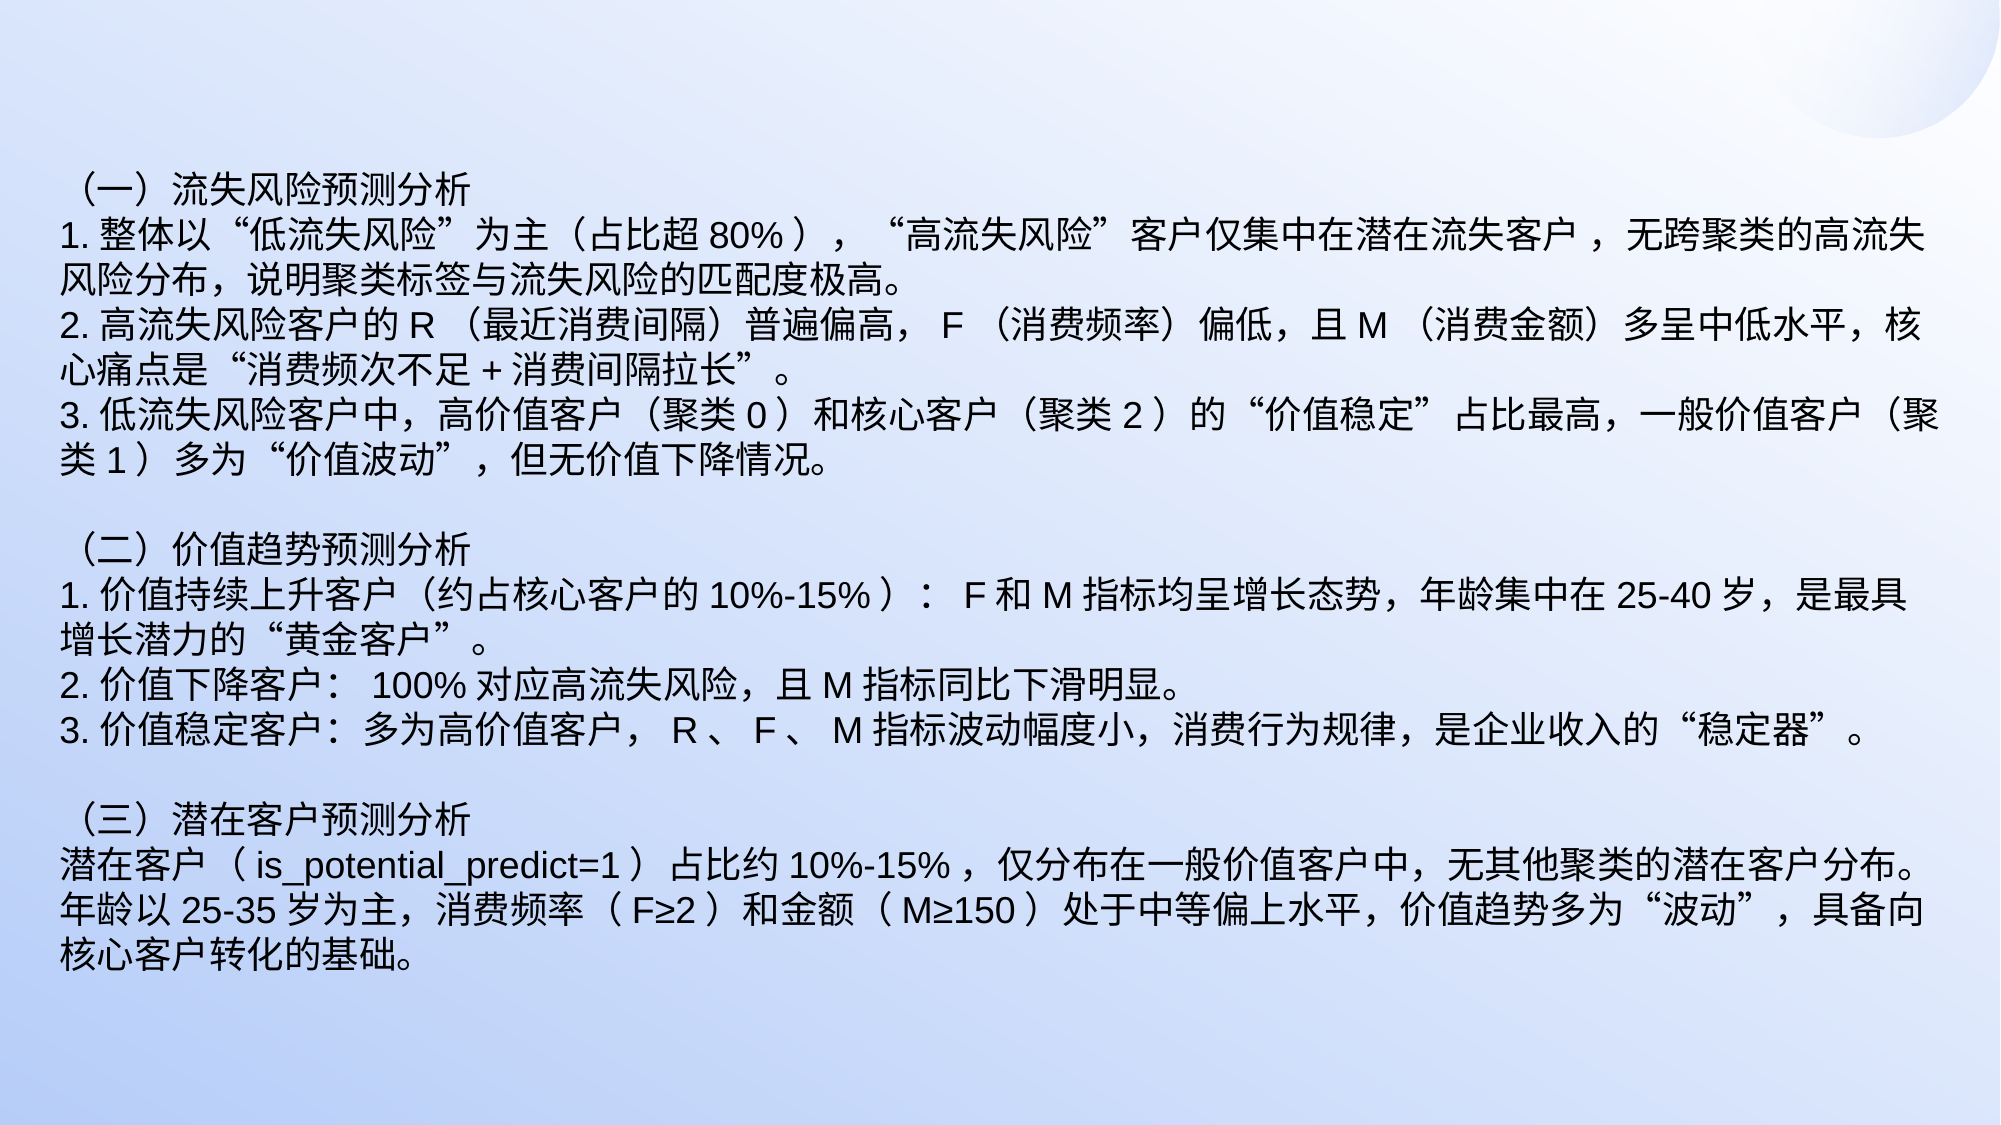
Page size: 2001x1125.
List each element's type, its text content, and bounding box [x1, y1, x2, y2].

text_box （一）流失风险预测分析 1.整体以“低流失风险”为主（占比超80%），“高流失风险”客户仅集中在潜在流失客户 ，无跨聚类的高流失风险分布，说明聚类标签与流失风险的匹配度极高。 2.高流失风险客户的R（最近消费间隔）普遍偏高，F（消费频率）偏低，且M（消费金额）多呈中低水平，核心痛点是“消费频次不足+消费间隔拉长”。 3.低流失风险客户中，高价值客户（聚类0）和核心客户（聚类2）的“价值稳定”占比最高，一般价值客户（聚类1）多为“价值波动”，但无价值下降情况。 （二）价值趋势预测分析 1.价值持续上升客户（约占核心客户的10%-15%）：F和M指标均呈增长态势，年龄集中在25-40岁，是最具增长潜力的“黄金客户”。 2.价值下降客户：100%对应高流失风险，且M指标同比下滑明显。 3.价值稳定客户：多为高价值客户，R、F、M指标波动幅度小，消费行为规律，是企业收入的“稳定器”。 （三）潜在客户预测分析 潜在客户（is_potential_predict=1）占比约10%-15%，仅分布在一般价值客户中，无其他聚类的潜在客户分布。年龄以25-35岁为主，消费频率（F≥2）和金额（M≥150）处于中等偏上水平，价值趋势多为“波动”，具备向核心客户转化的基础。 [44, 158, 1956, 1029]
